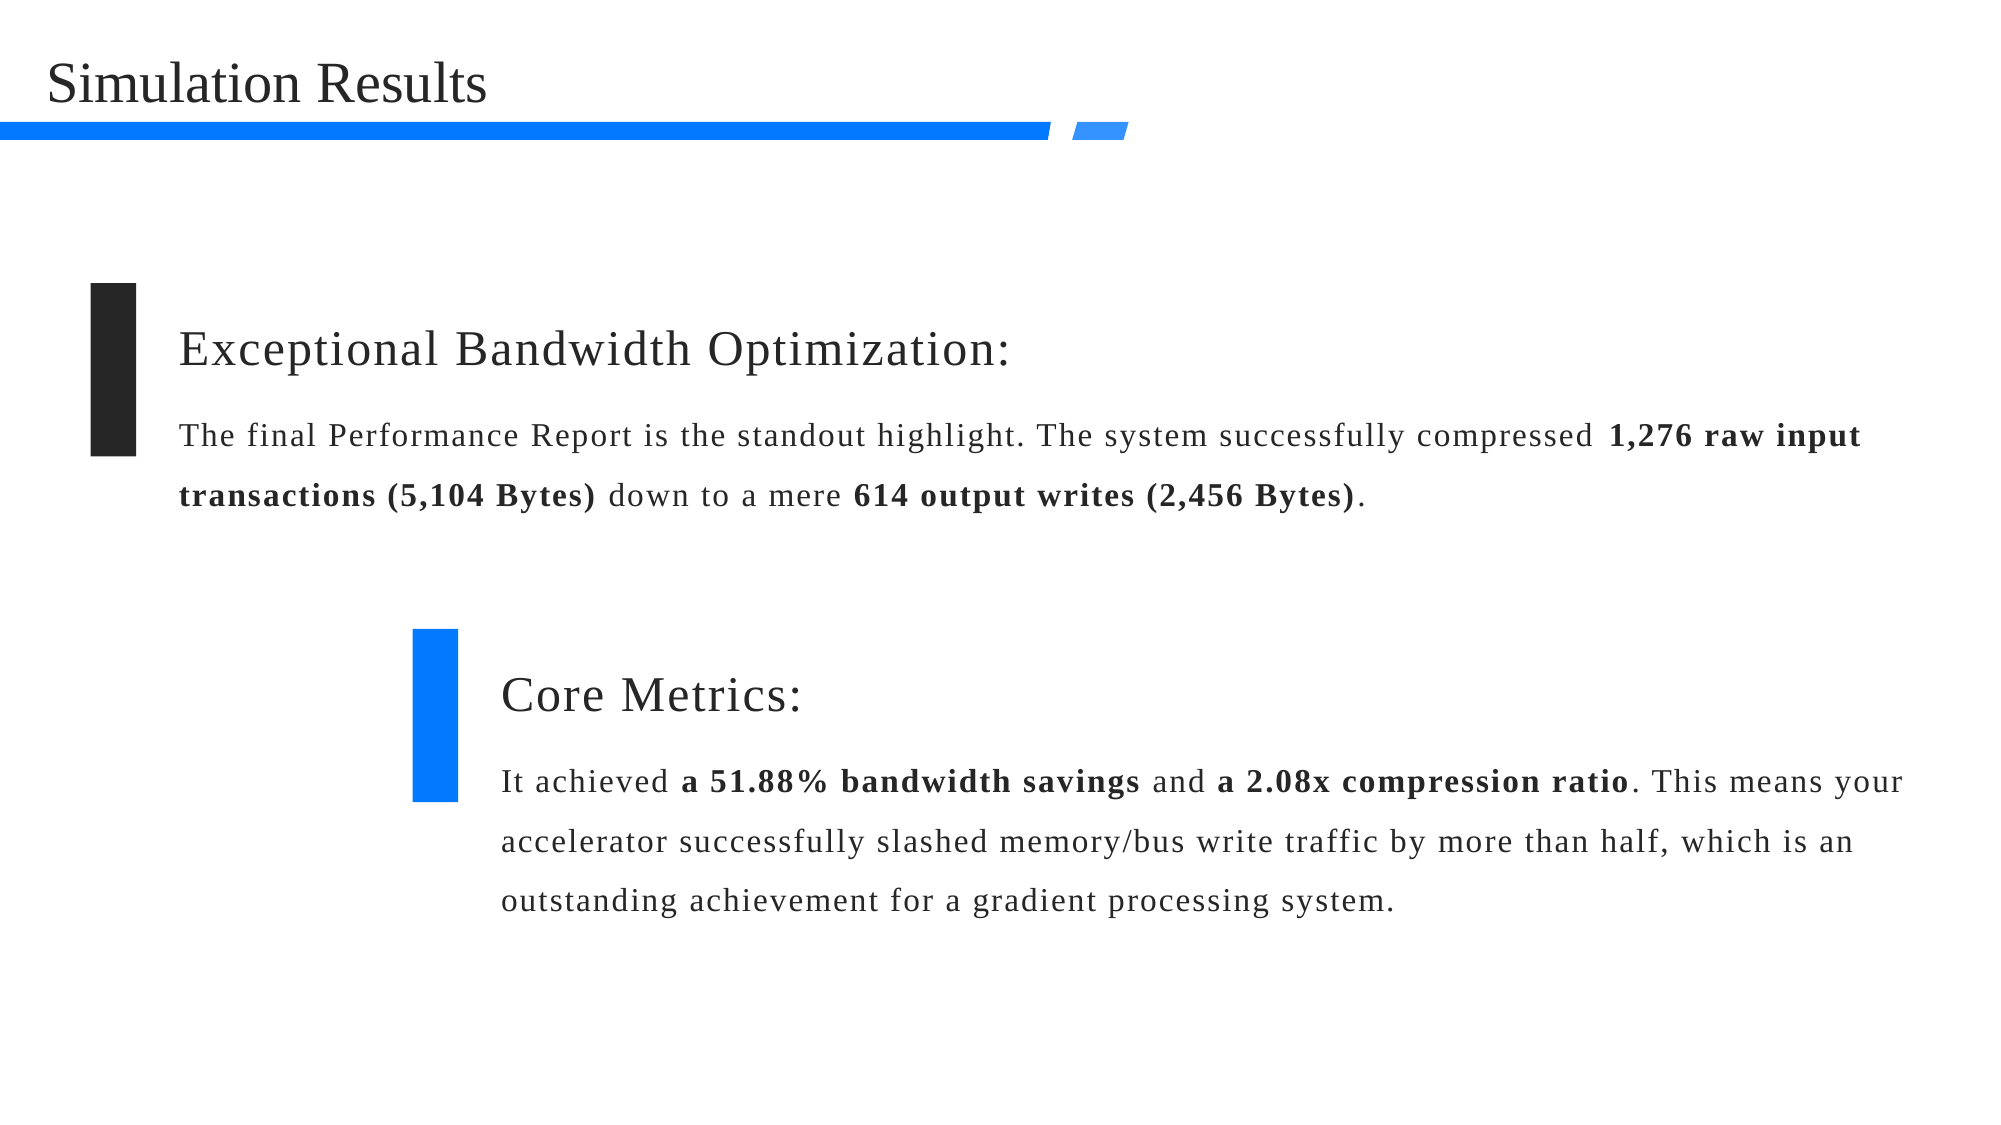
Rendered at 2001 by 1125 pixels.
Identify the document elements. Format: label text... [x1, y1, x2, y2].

text_box [412, 651, 459, 803]
text_box [89, 282, 137, 458]
text_box [1070, 120, 1130, 141]
text_box Simulation Results [31, 36, 609, 122]
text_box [486, 616, 1930, 936]
text_box [0, 120, 1053, 141]
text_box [164, 270, 1930, 651]
